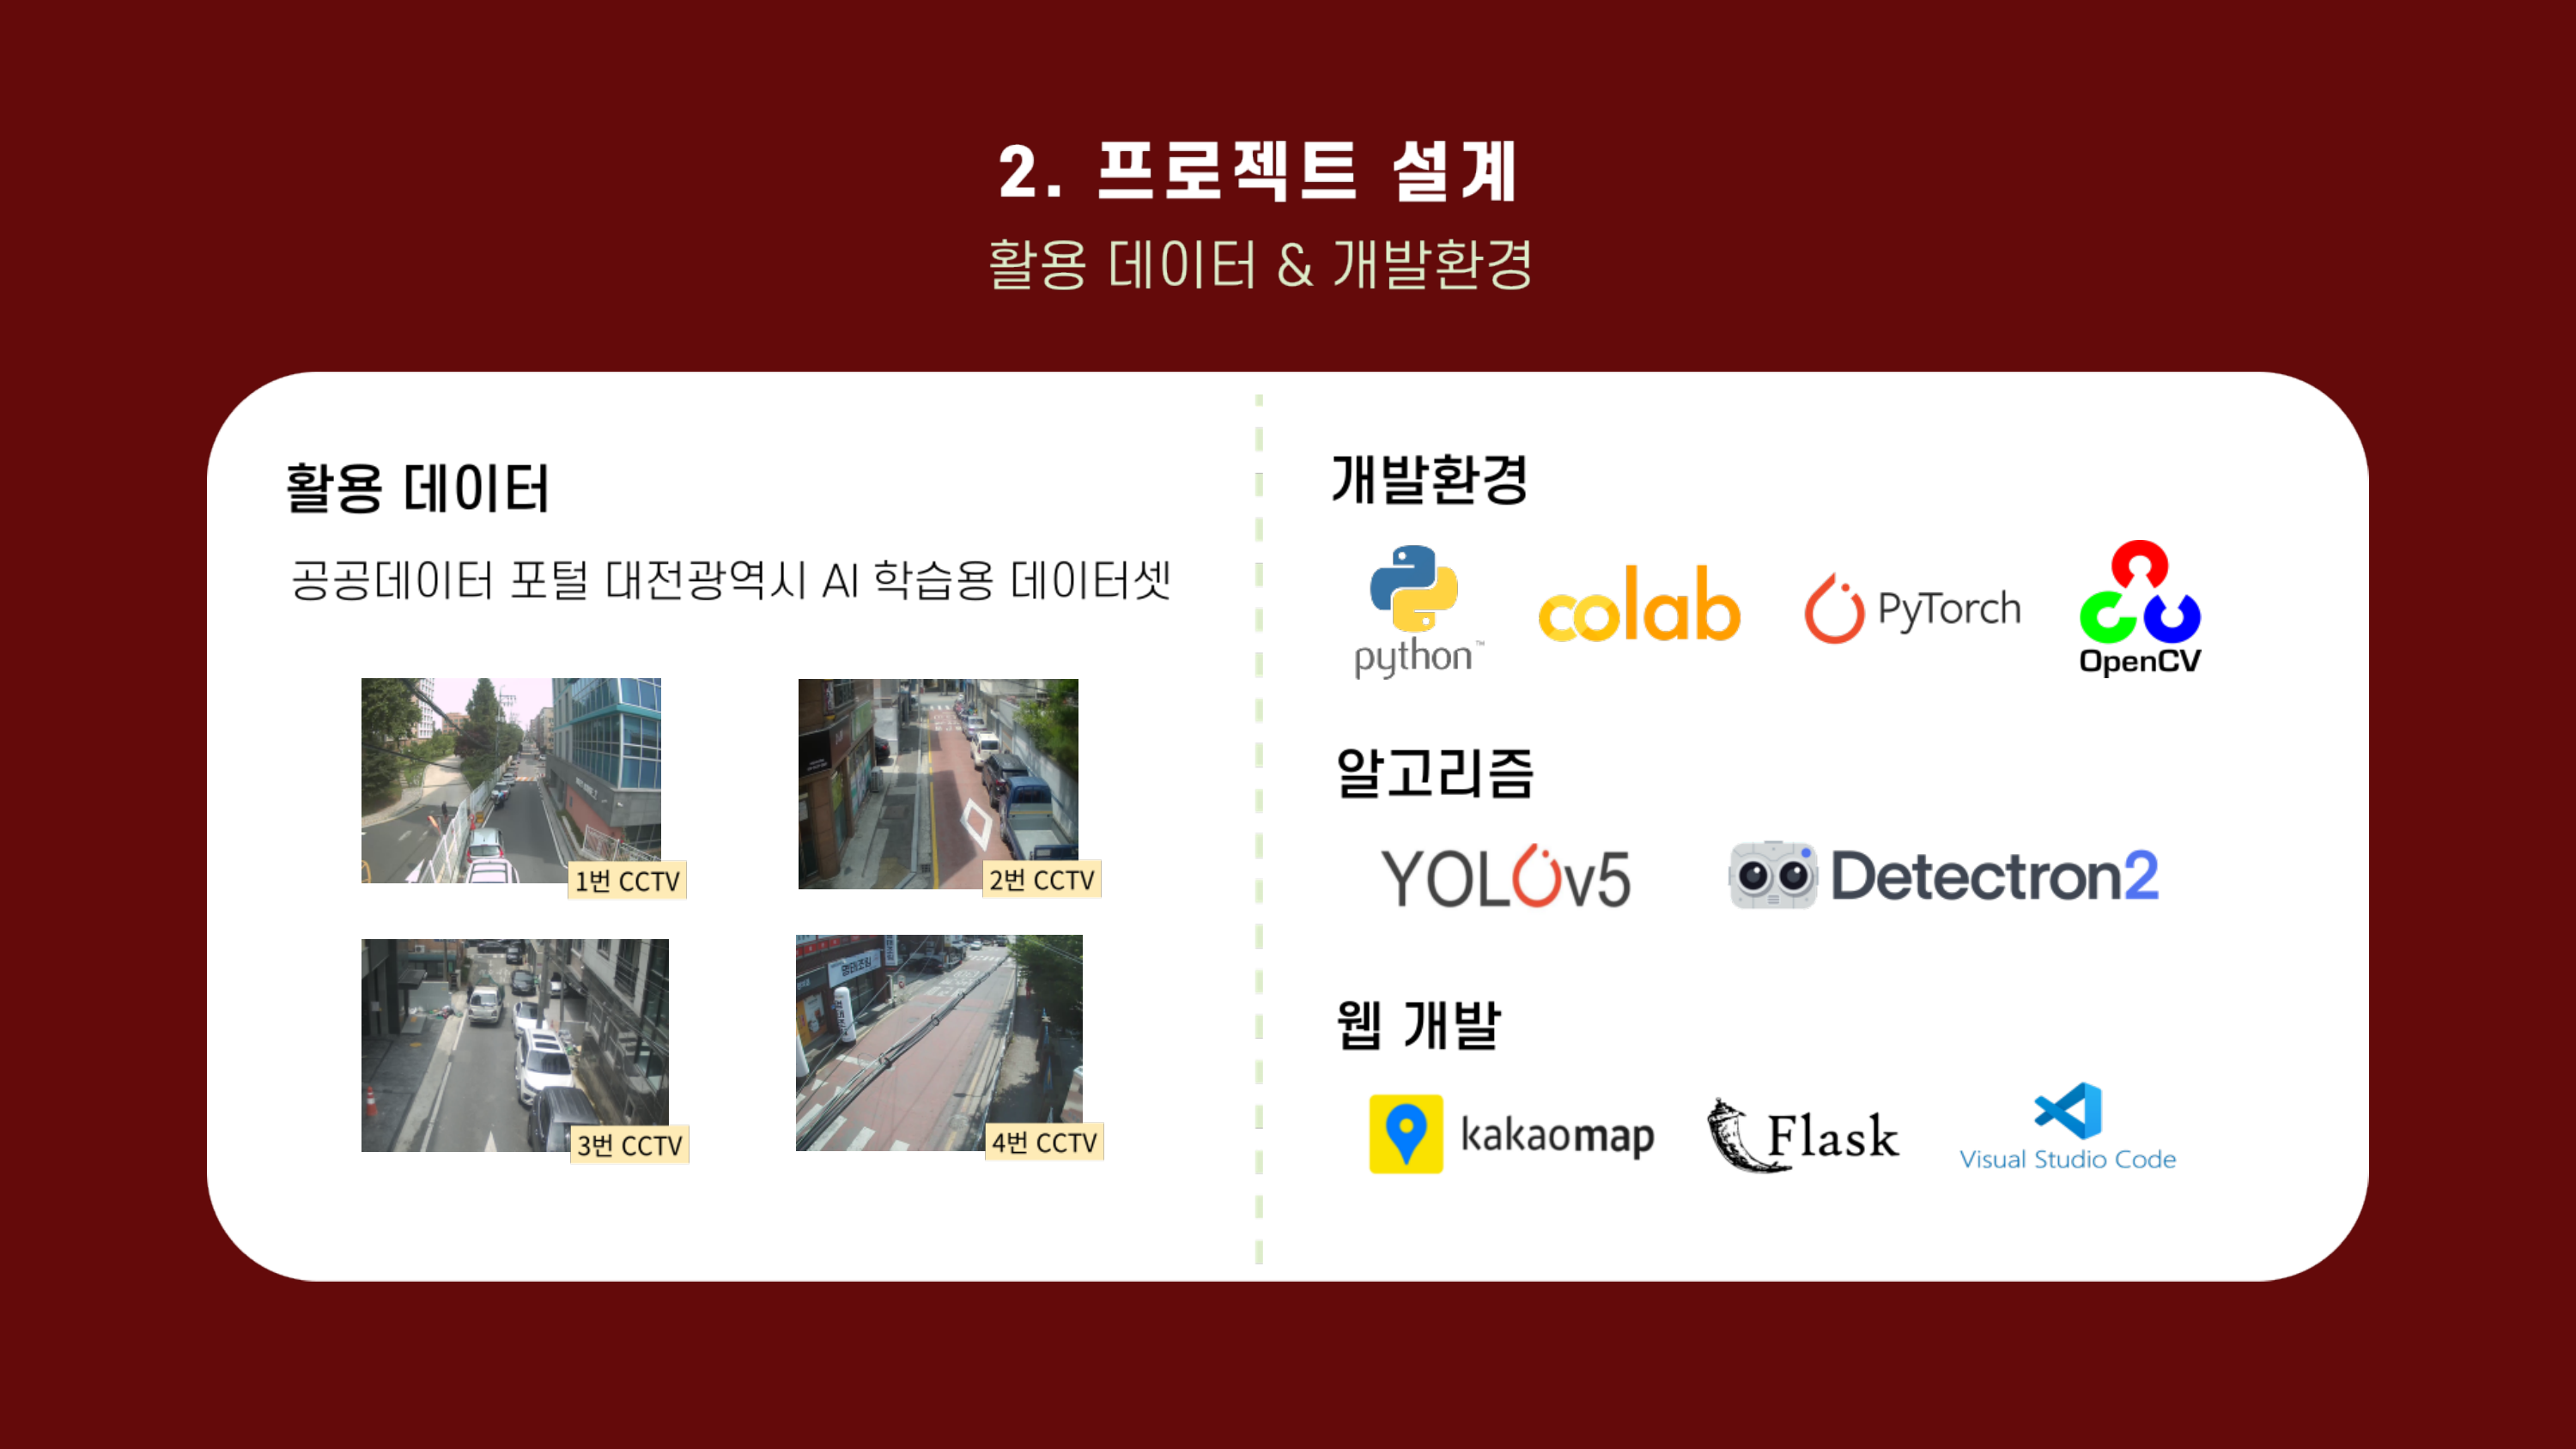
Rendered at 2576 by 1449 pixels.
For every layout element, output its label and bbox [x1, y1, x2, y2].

picture [969, 117, 1581, 317]
text_box [2079, 540, 2202, 678]
text_box [1790, 547, 2035, 670]
picture [1326, 729, 1559, 823]
text_box [1722, 834, 2166, 917]
text_box [1695, 1079, 1914, 1189]
picture [270, 444, 573, 540]
text_box [361, 678, 1123, 1163]
text_box [1345, 1075, 1679, 1194]
text_box [1379, 841, 1635, 919]
text_box [1291, 543, 1537, 682]
text_box [1952, 1064, 2208, 1187]
text_box [207, 372, 2369, 1282]
text_box [823, 826, 1695, 834]
picture [283, 543, 1189, 631]
picture [1326, 981, 1527, 1076]
text_box [1511, 549, 1769, 664]
picture [1321, 435, 1552, 530]
